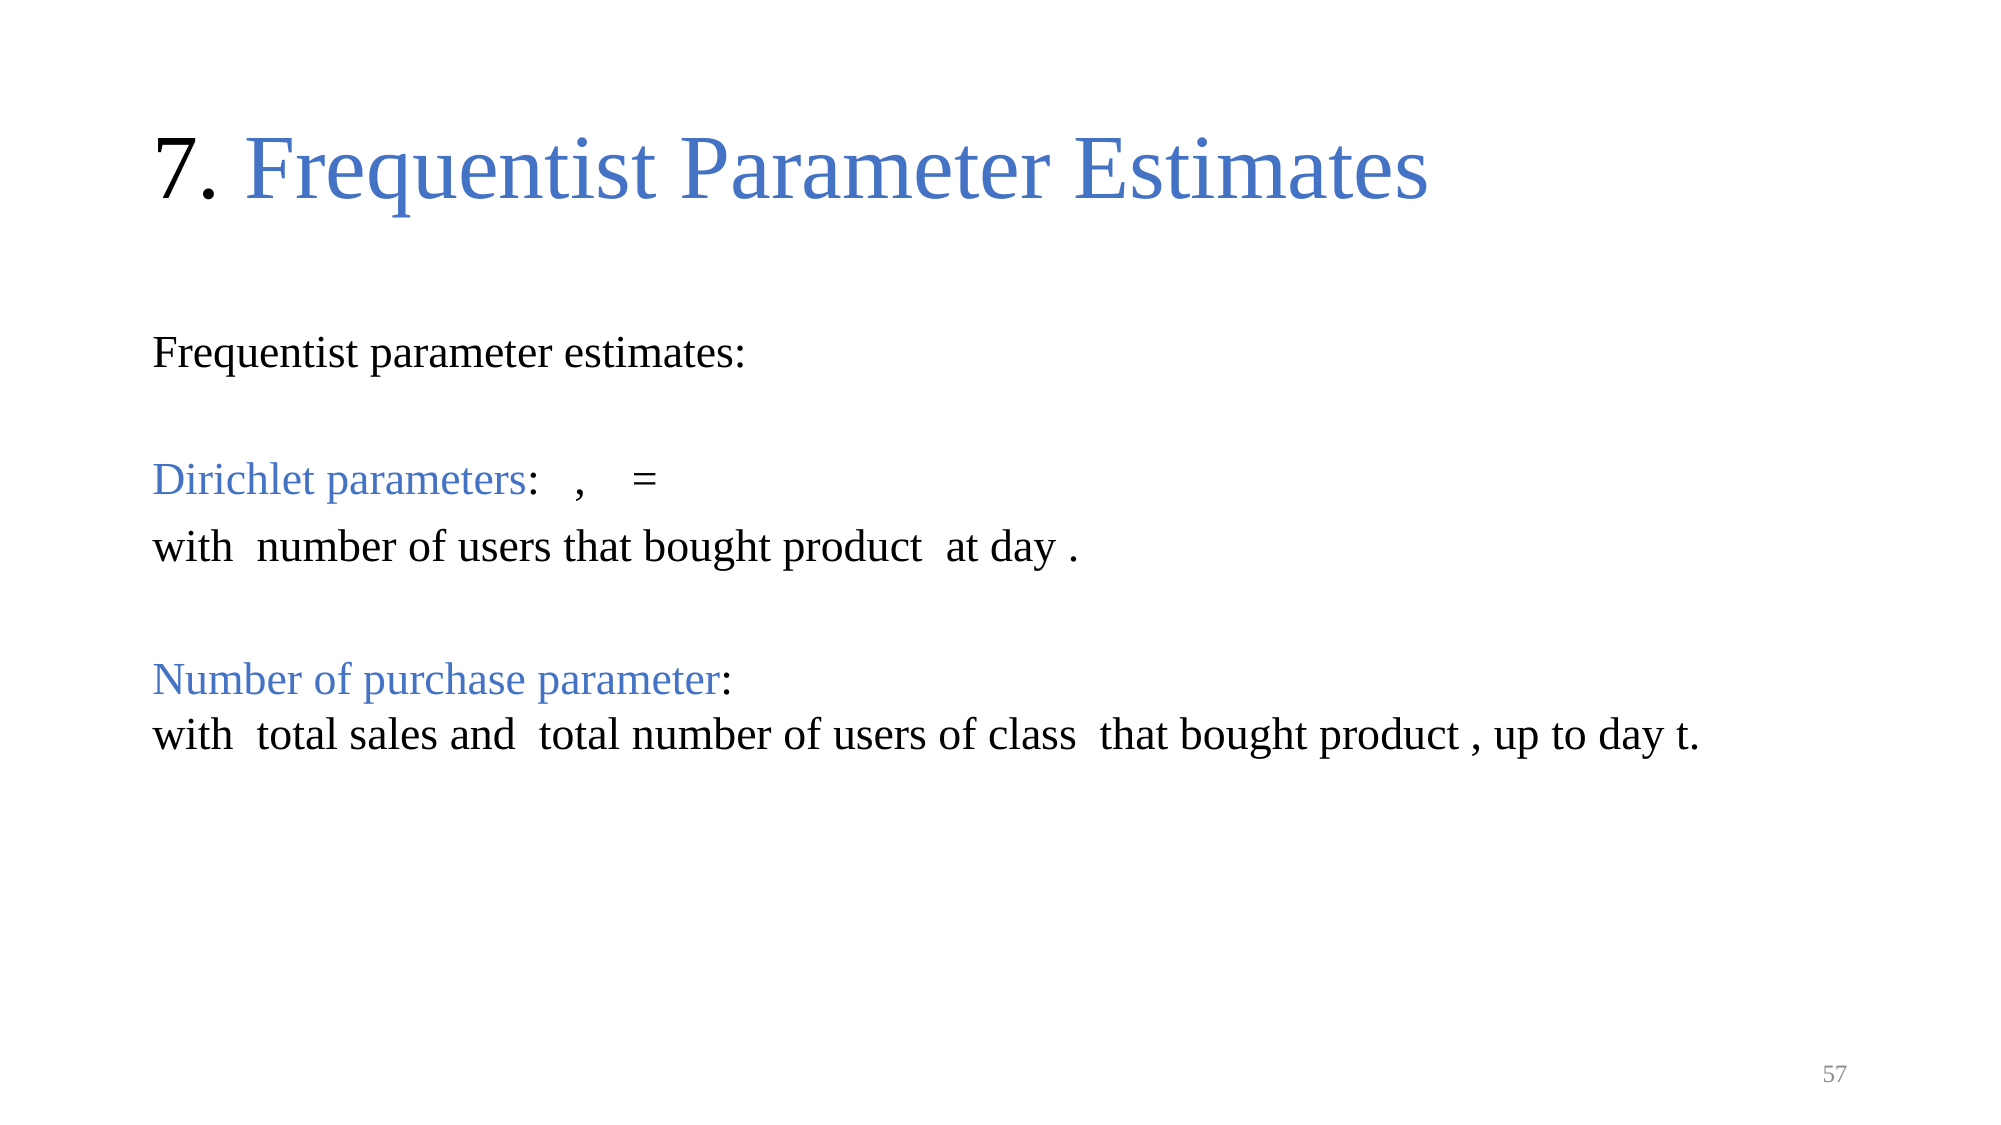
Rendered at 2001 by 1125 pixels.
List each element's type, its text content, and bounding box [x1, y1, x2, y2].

slide_number 57 [1412, 1042, 1863, 1103]
text_box Frequentist parameter estimates: [137, 314, 1455, 385]
text_box 7. Frequentist Parameter Estimates [137, 59, 1863, 278]
